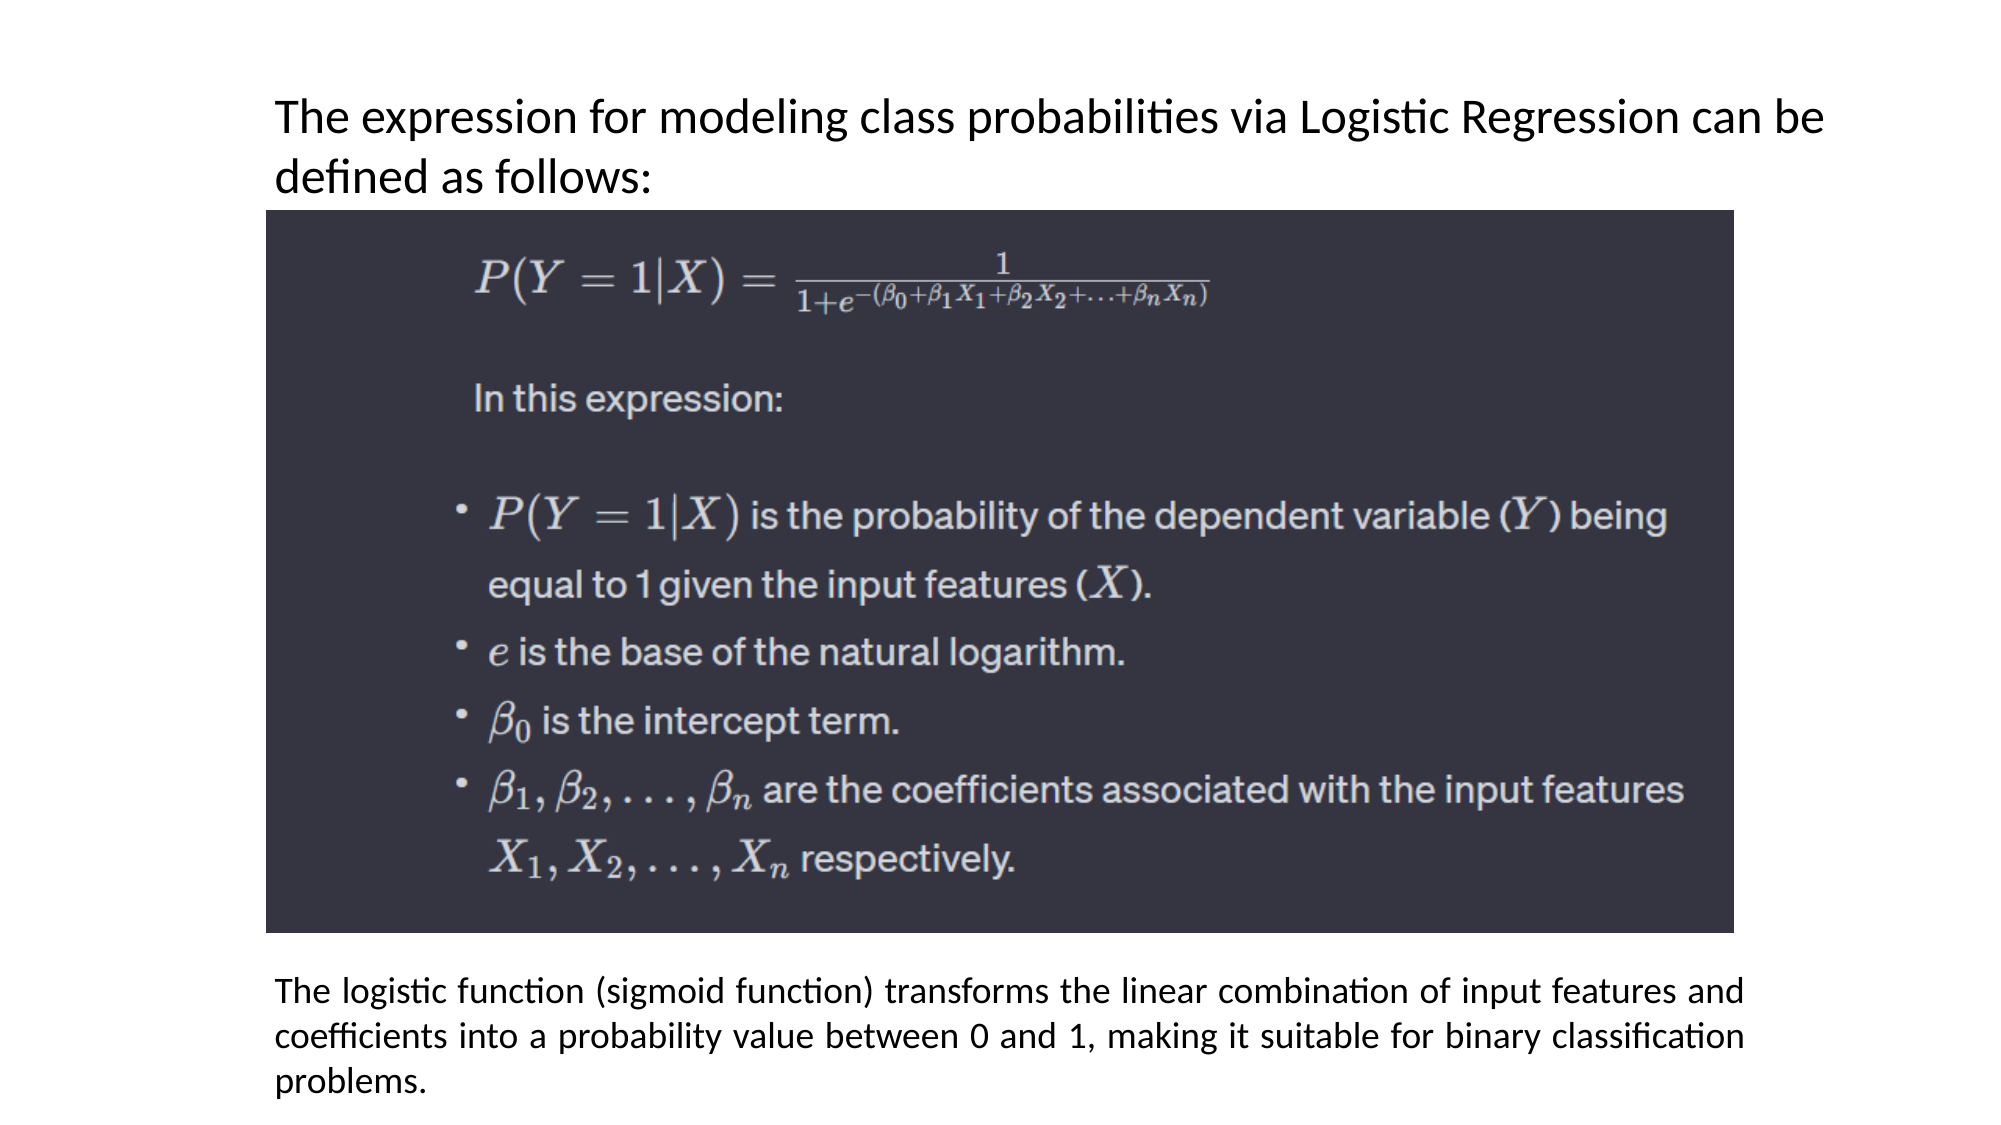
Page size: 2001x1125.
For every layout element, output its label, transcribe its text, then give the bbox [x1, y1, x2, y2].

text_box The expression for modeling class probabilities via Logistic Regression can be defined as follows: [259, 75, 1844, 211]
text_box The logistic function (sigmoid function) transforms the linear combination of input features and coefficients into a probability value between 0 and 1, making it suitable for binary classification problems. [259, 958, 1762, 1109]
picture [265, 210, 1734, 933]
